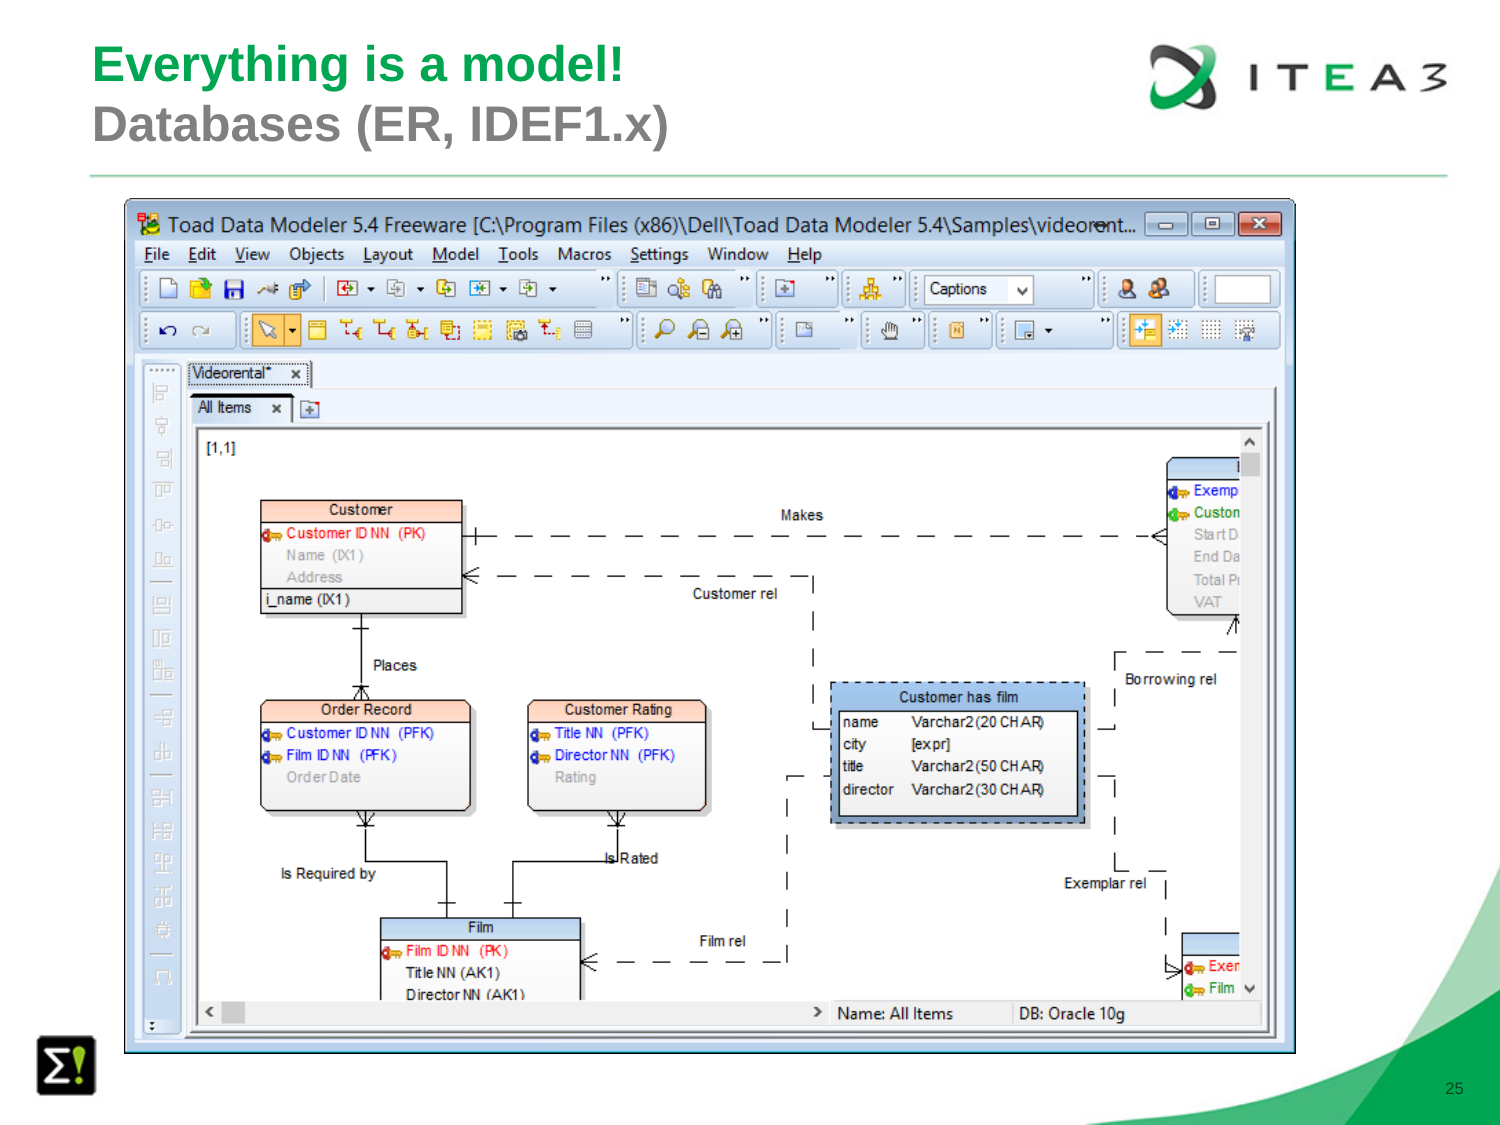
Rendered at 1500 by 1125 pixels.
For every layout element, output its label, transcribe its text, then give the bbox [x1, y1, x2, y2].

title Everything is a model! Databases (ER, IDEF1.x) [76, 23, 1099, 160]
picture [0, 0, 1500, 1125]
